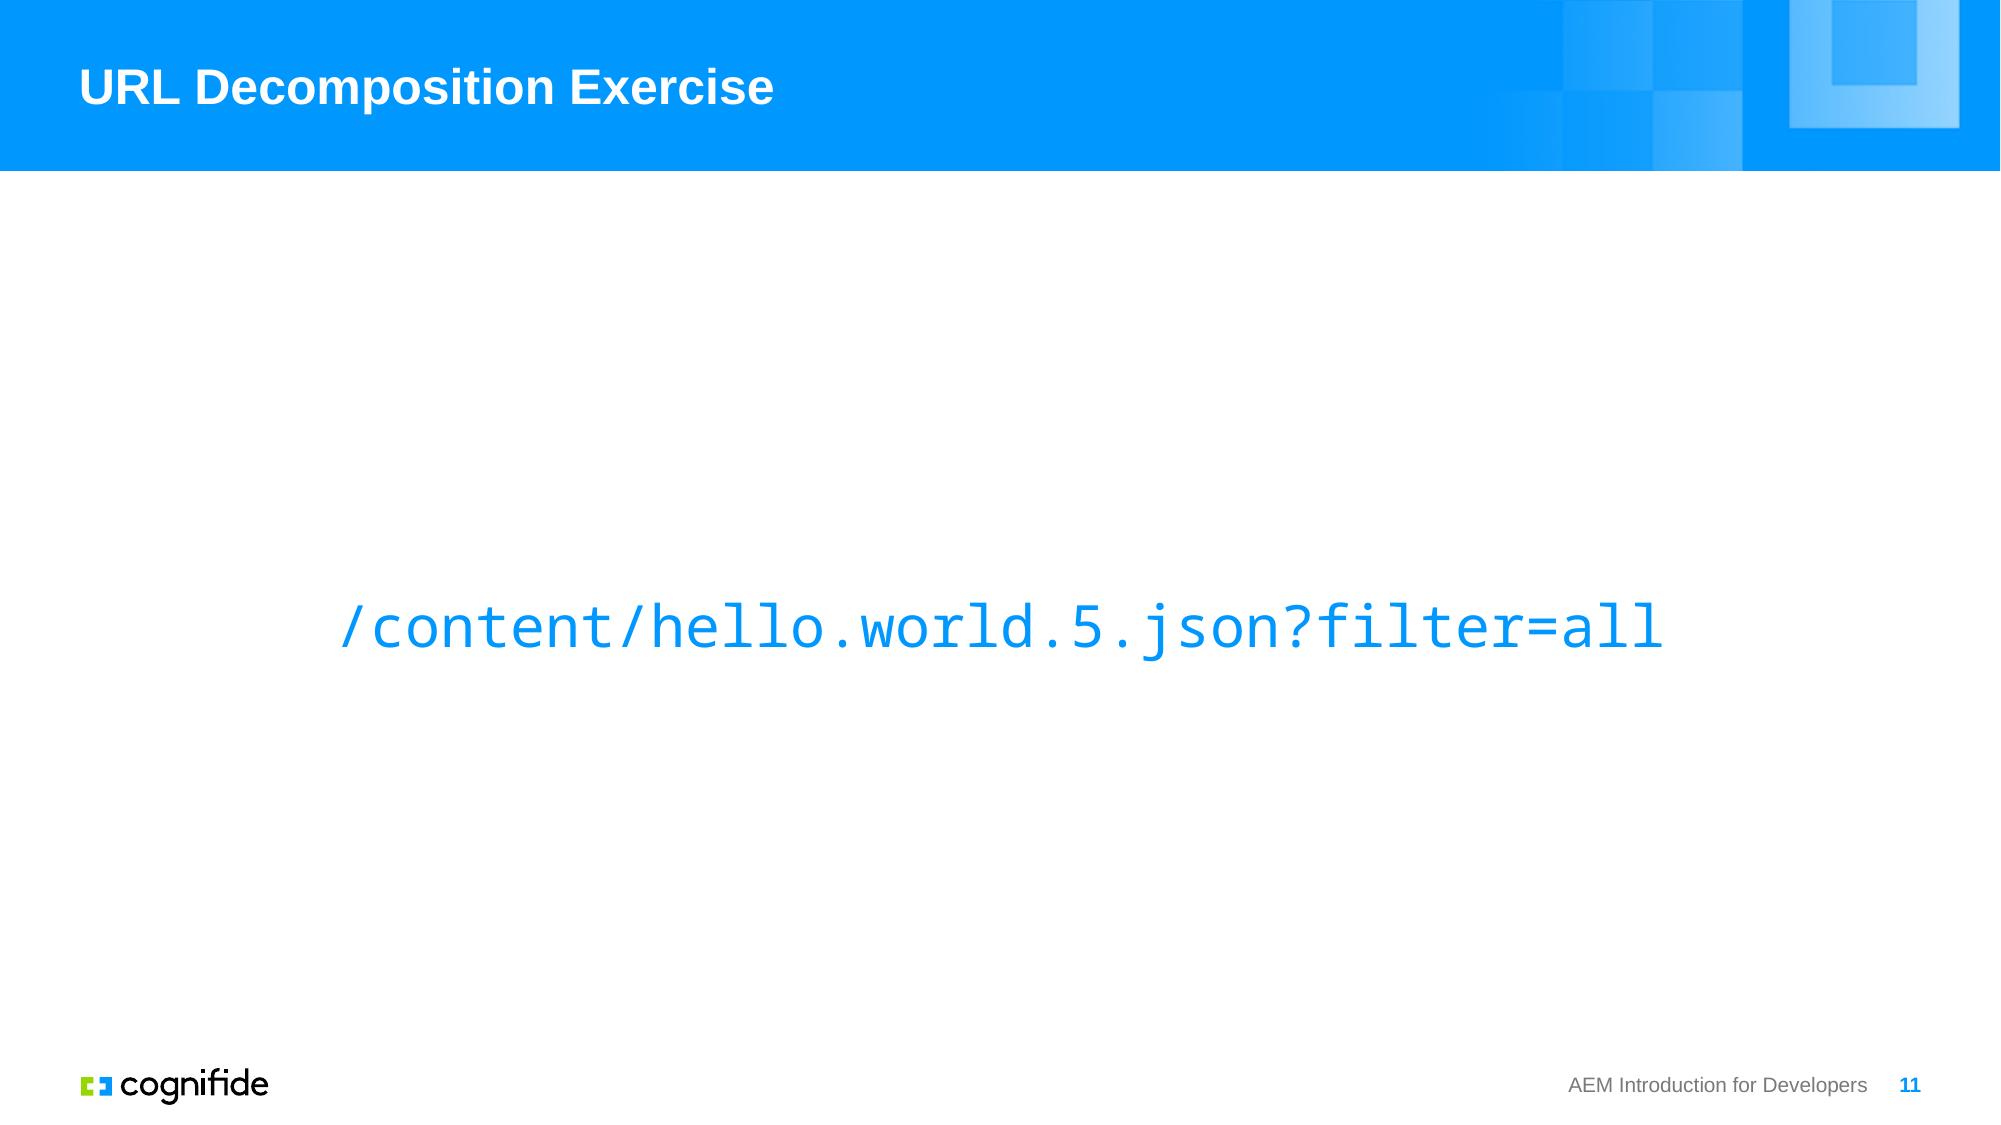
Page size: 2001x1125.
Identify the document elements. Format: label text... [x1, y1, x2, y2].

picture [0, 0, 2001, 171]
slide_number 11 [1867, 1054, 1922, 1115]
footer AEM Introduction for Developers [662, 1054, 1867, 1115]
title URL Decomposition Exercise [78, 8, 1700, 160]
list /content/hello.world.5.json?filter=all [78, 208, 1922, 1041]
